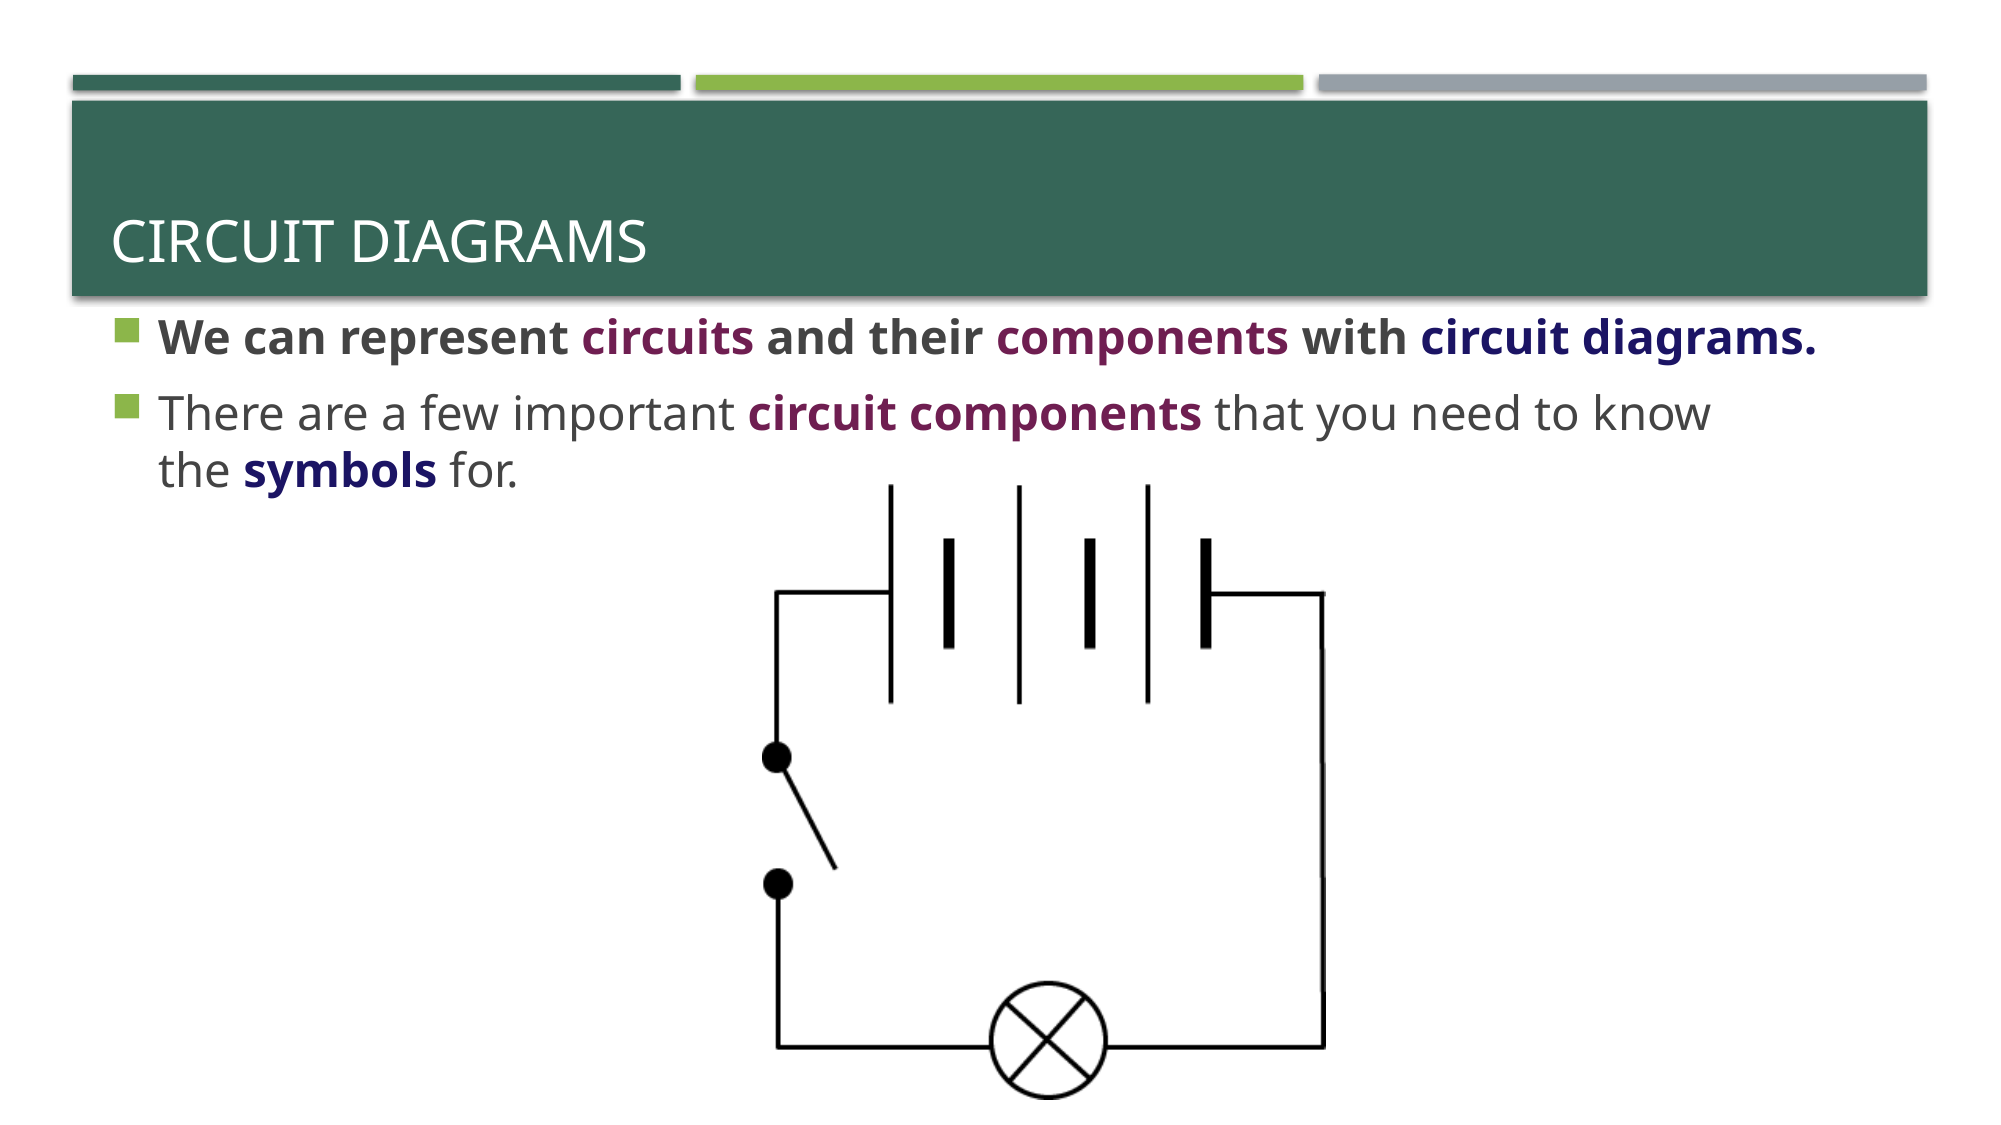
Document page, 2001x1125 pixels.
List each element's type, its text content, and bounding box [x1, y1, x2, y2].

list We can represent circuits and their components with circuit diagrams. There are a few important circuit components that you need to know the symbols for. [95, 281, 1905, 523]
picture [762, 483, 1326, 1101]
title Circuit Diagrams [95, 115, 1905, 281]
